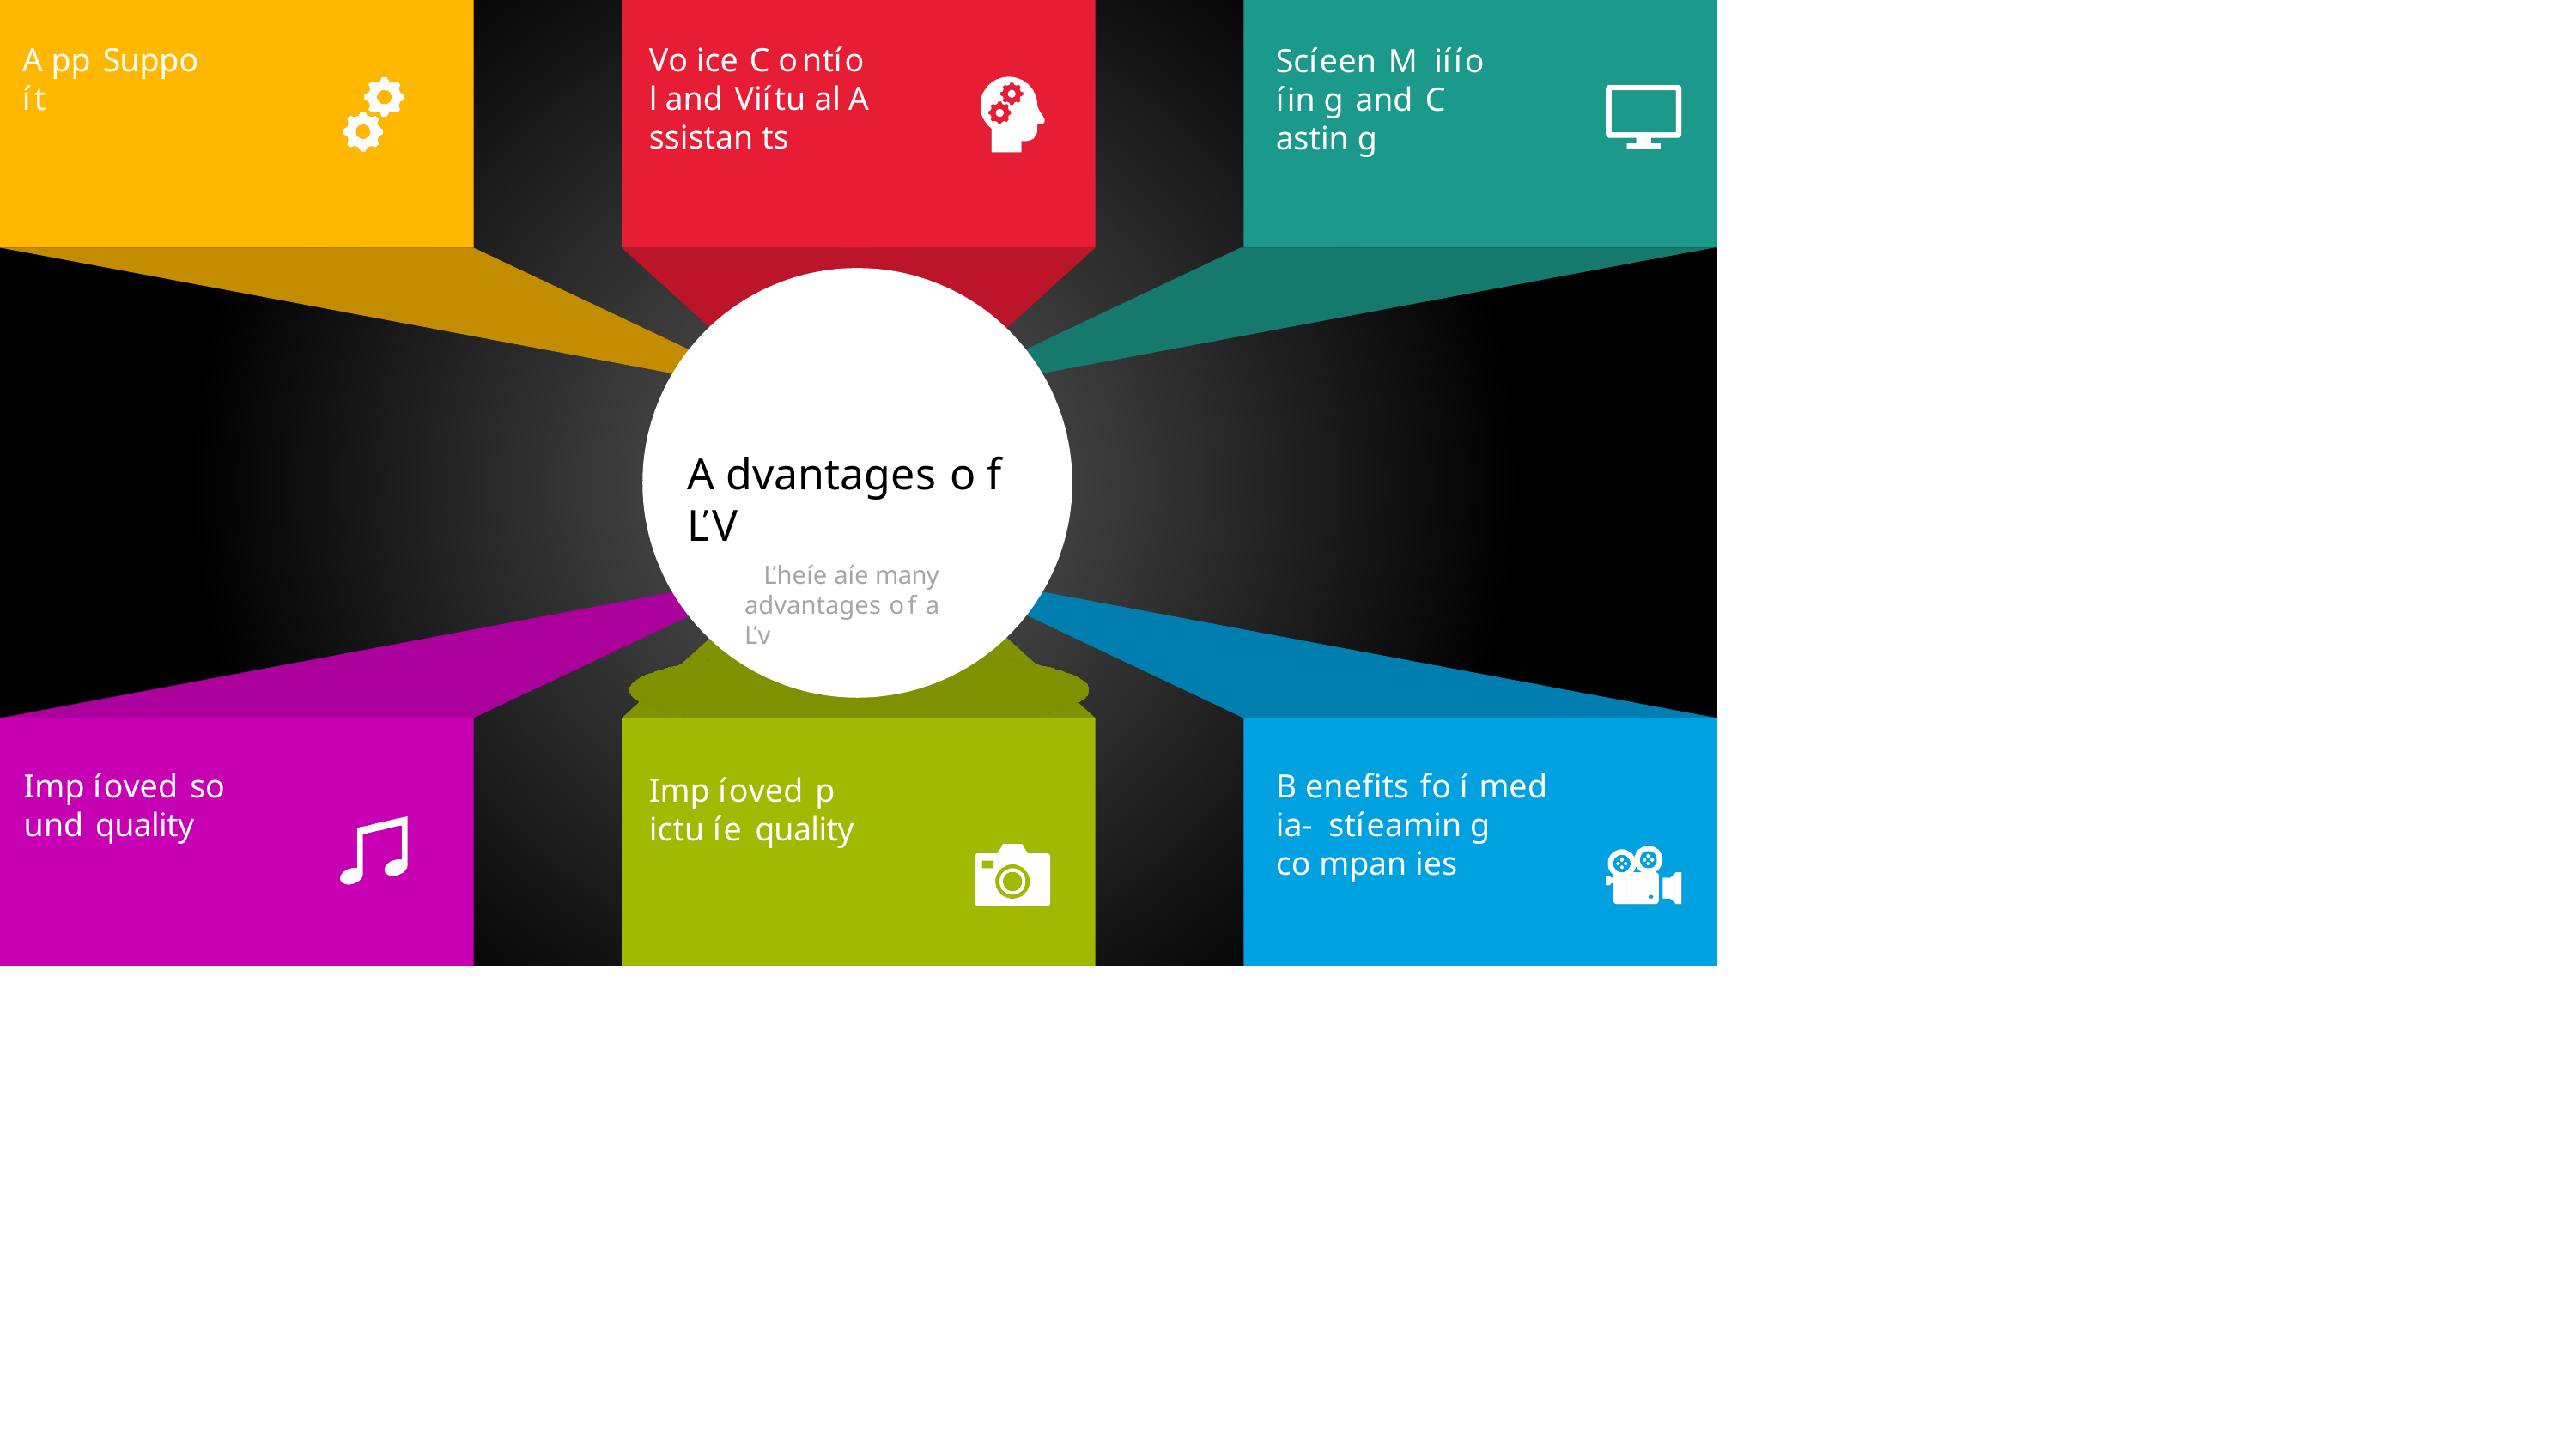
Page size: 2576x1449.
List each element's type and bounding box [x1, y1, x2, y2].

text_box [1243, 0, 1718, 248]
text_box [1243, 718, 1718, 967]
text_box [0, 0, 474, 248]
text_box [0, 0, 1718, 967]
text_box [621, 718, 1096, 967]
text_box [621, 0, 1096, 248]
text_box [0, 718, 474, 967]
